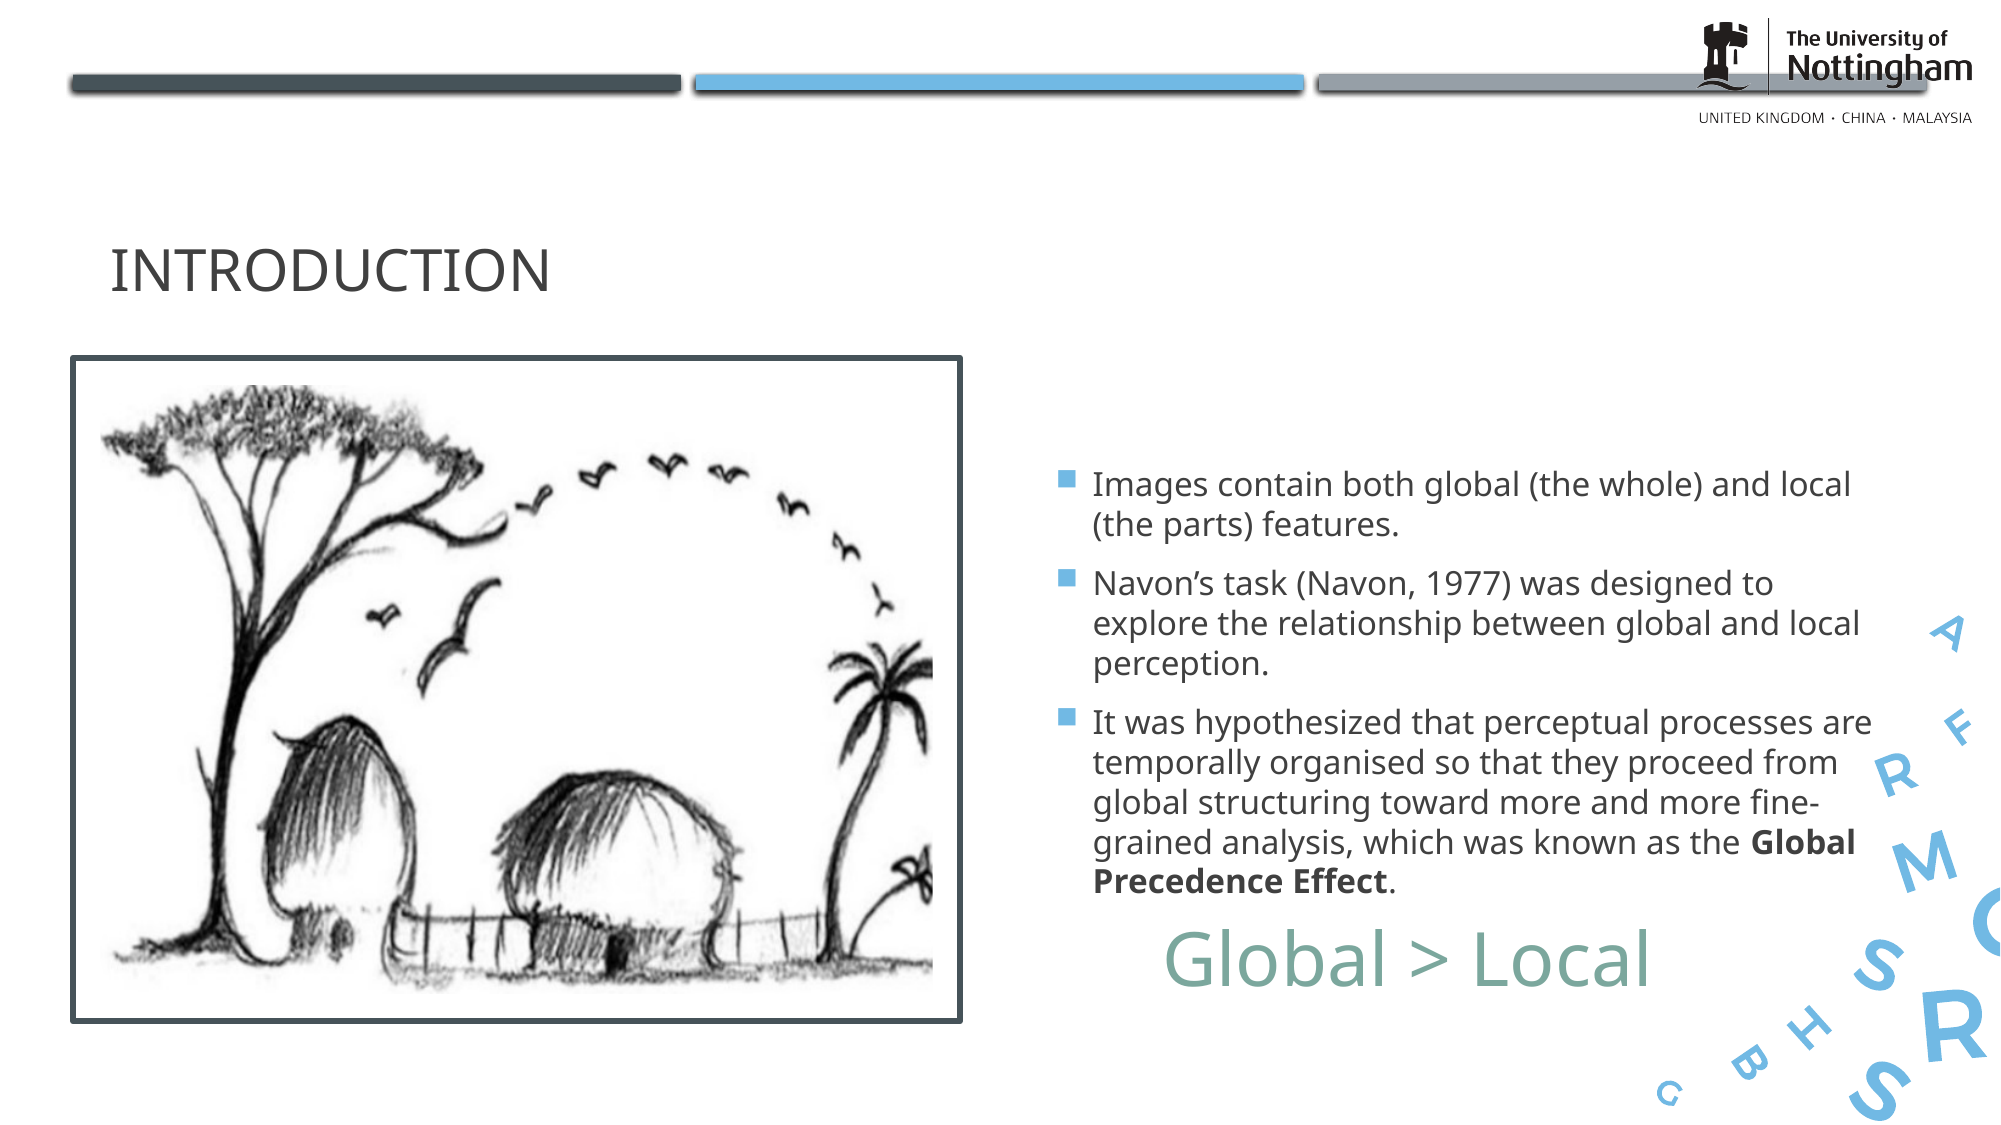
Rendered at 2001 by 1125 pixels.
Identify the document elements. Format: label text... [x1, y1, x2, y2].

text_box [695, 74, 1304, 91]
picture [1690, 9, 1978, 131]
text_box [71, 356, 962, 1023]
title INTRODUCTION [95, 115, 1905, 311]
text_box [1318, 73, 1684, 92]
list Images contain both global (the whole) and local (the parts) features. Navon’s task (Navon, 1977) was designed to explore the relationship between global and local perception. It was hypothesized that perceptual processes are temporally organised so that they proceed from global structuring toward more and more fine-grained analysis, which was known as the Global Precedence Effect. [1040, 383, 1905, 981]
text_box Global > Local [1052, 903, 1763, 1009]
text_box [72, 74, 682, 92]
picture [99, 384, 934, 995]
